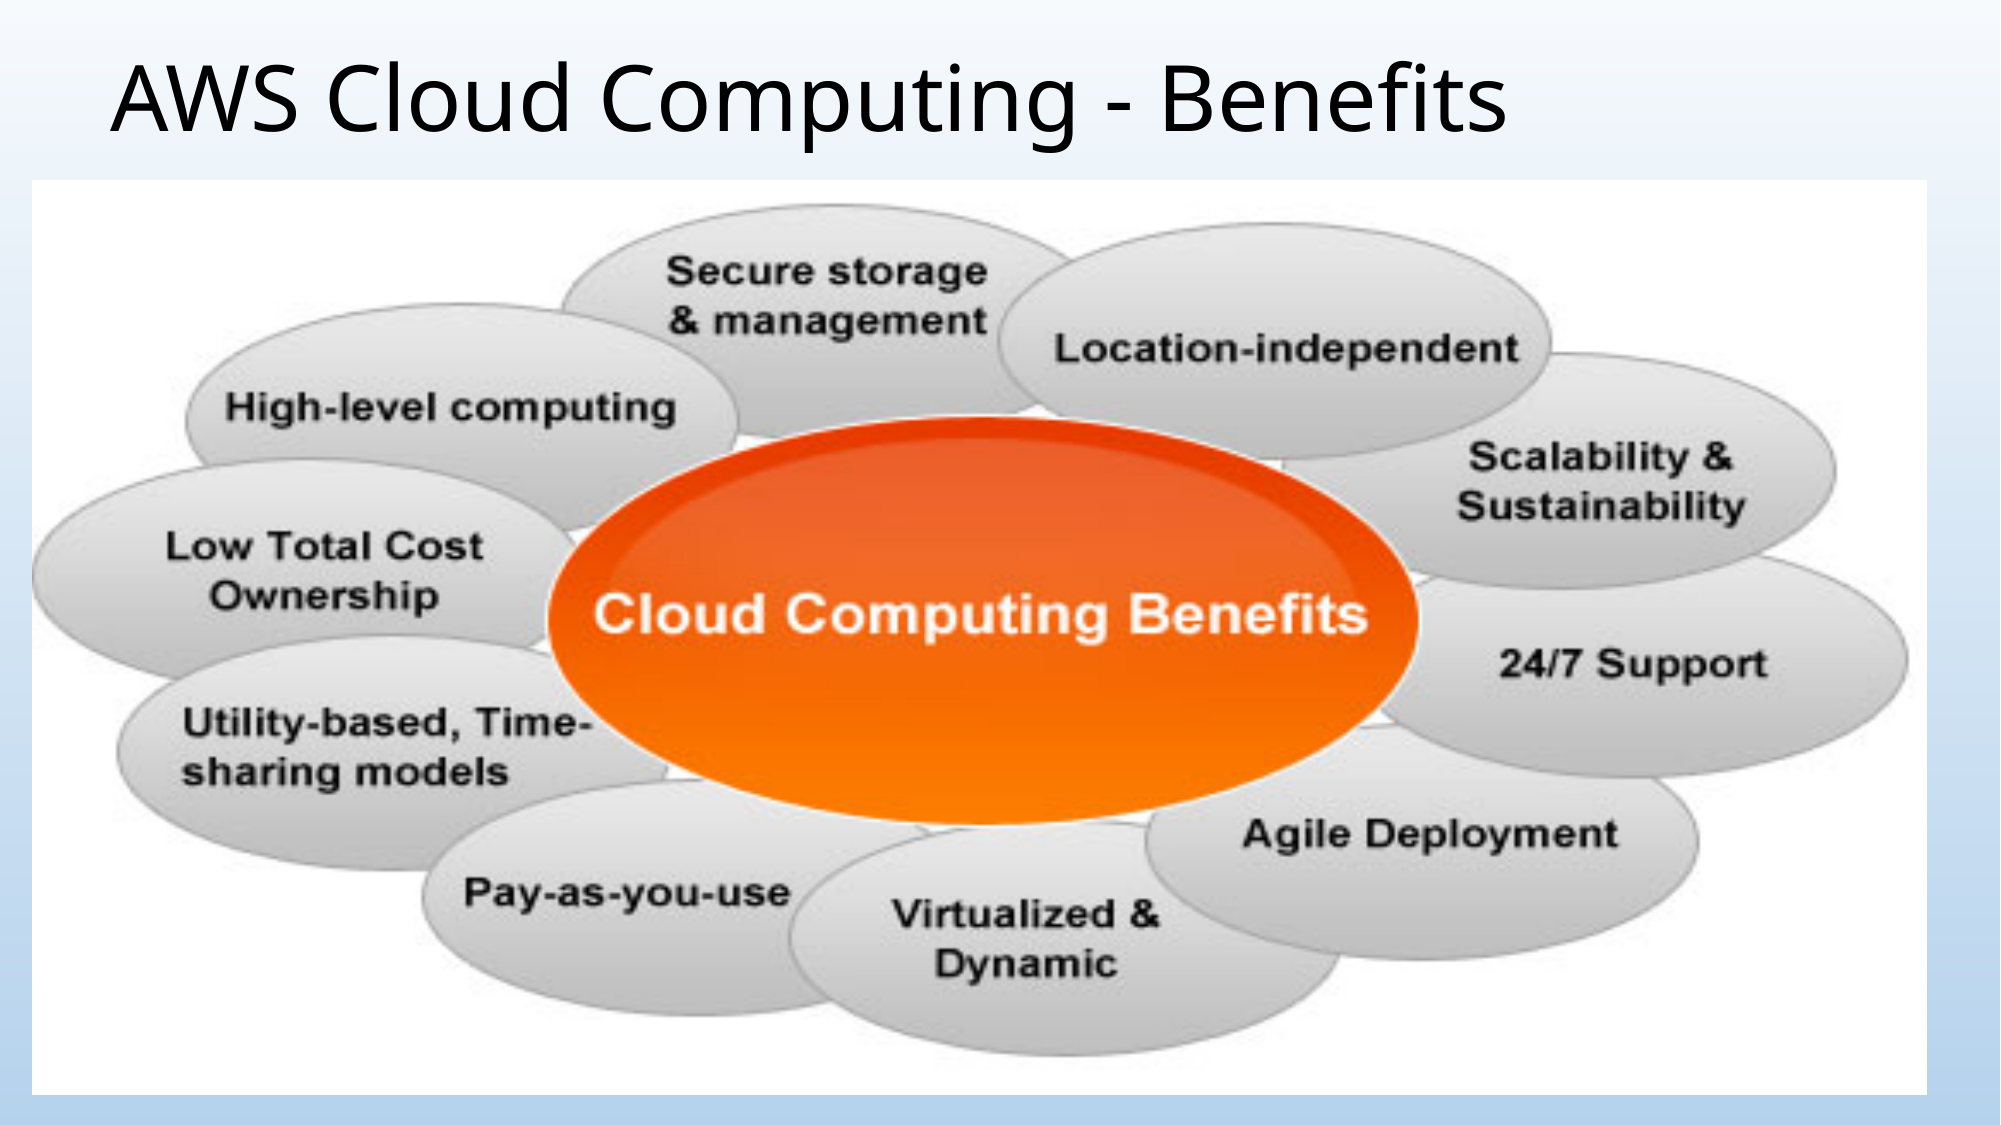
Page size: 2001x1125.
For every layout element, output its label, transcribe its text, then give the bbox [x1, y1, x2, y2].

picture [32, 180, 1927, 1095]
title AWS Cloud Computing - Benefits [95, 0, 1821, 180]
